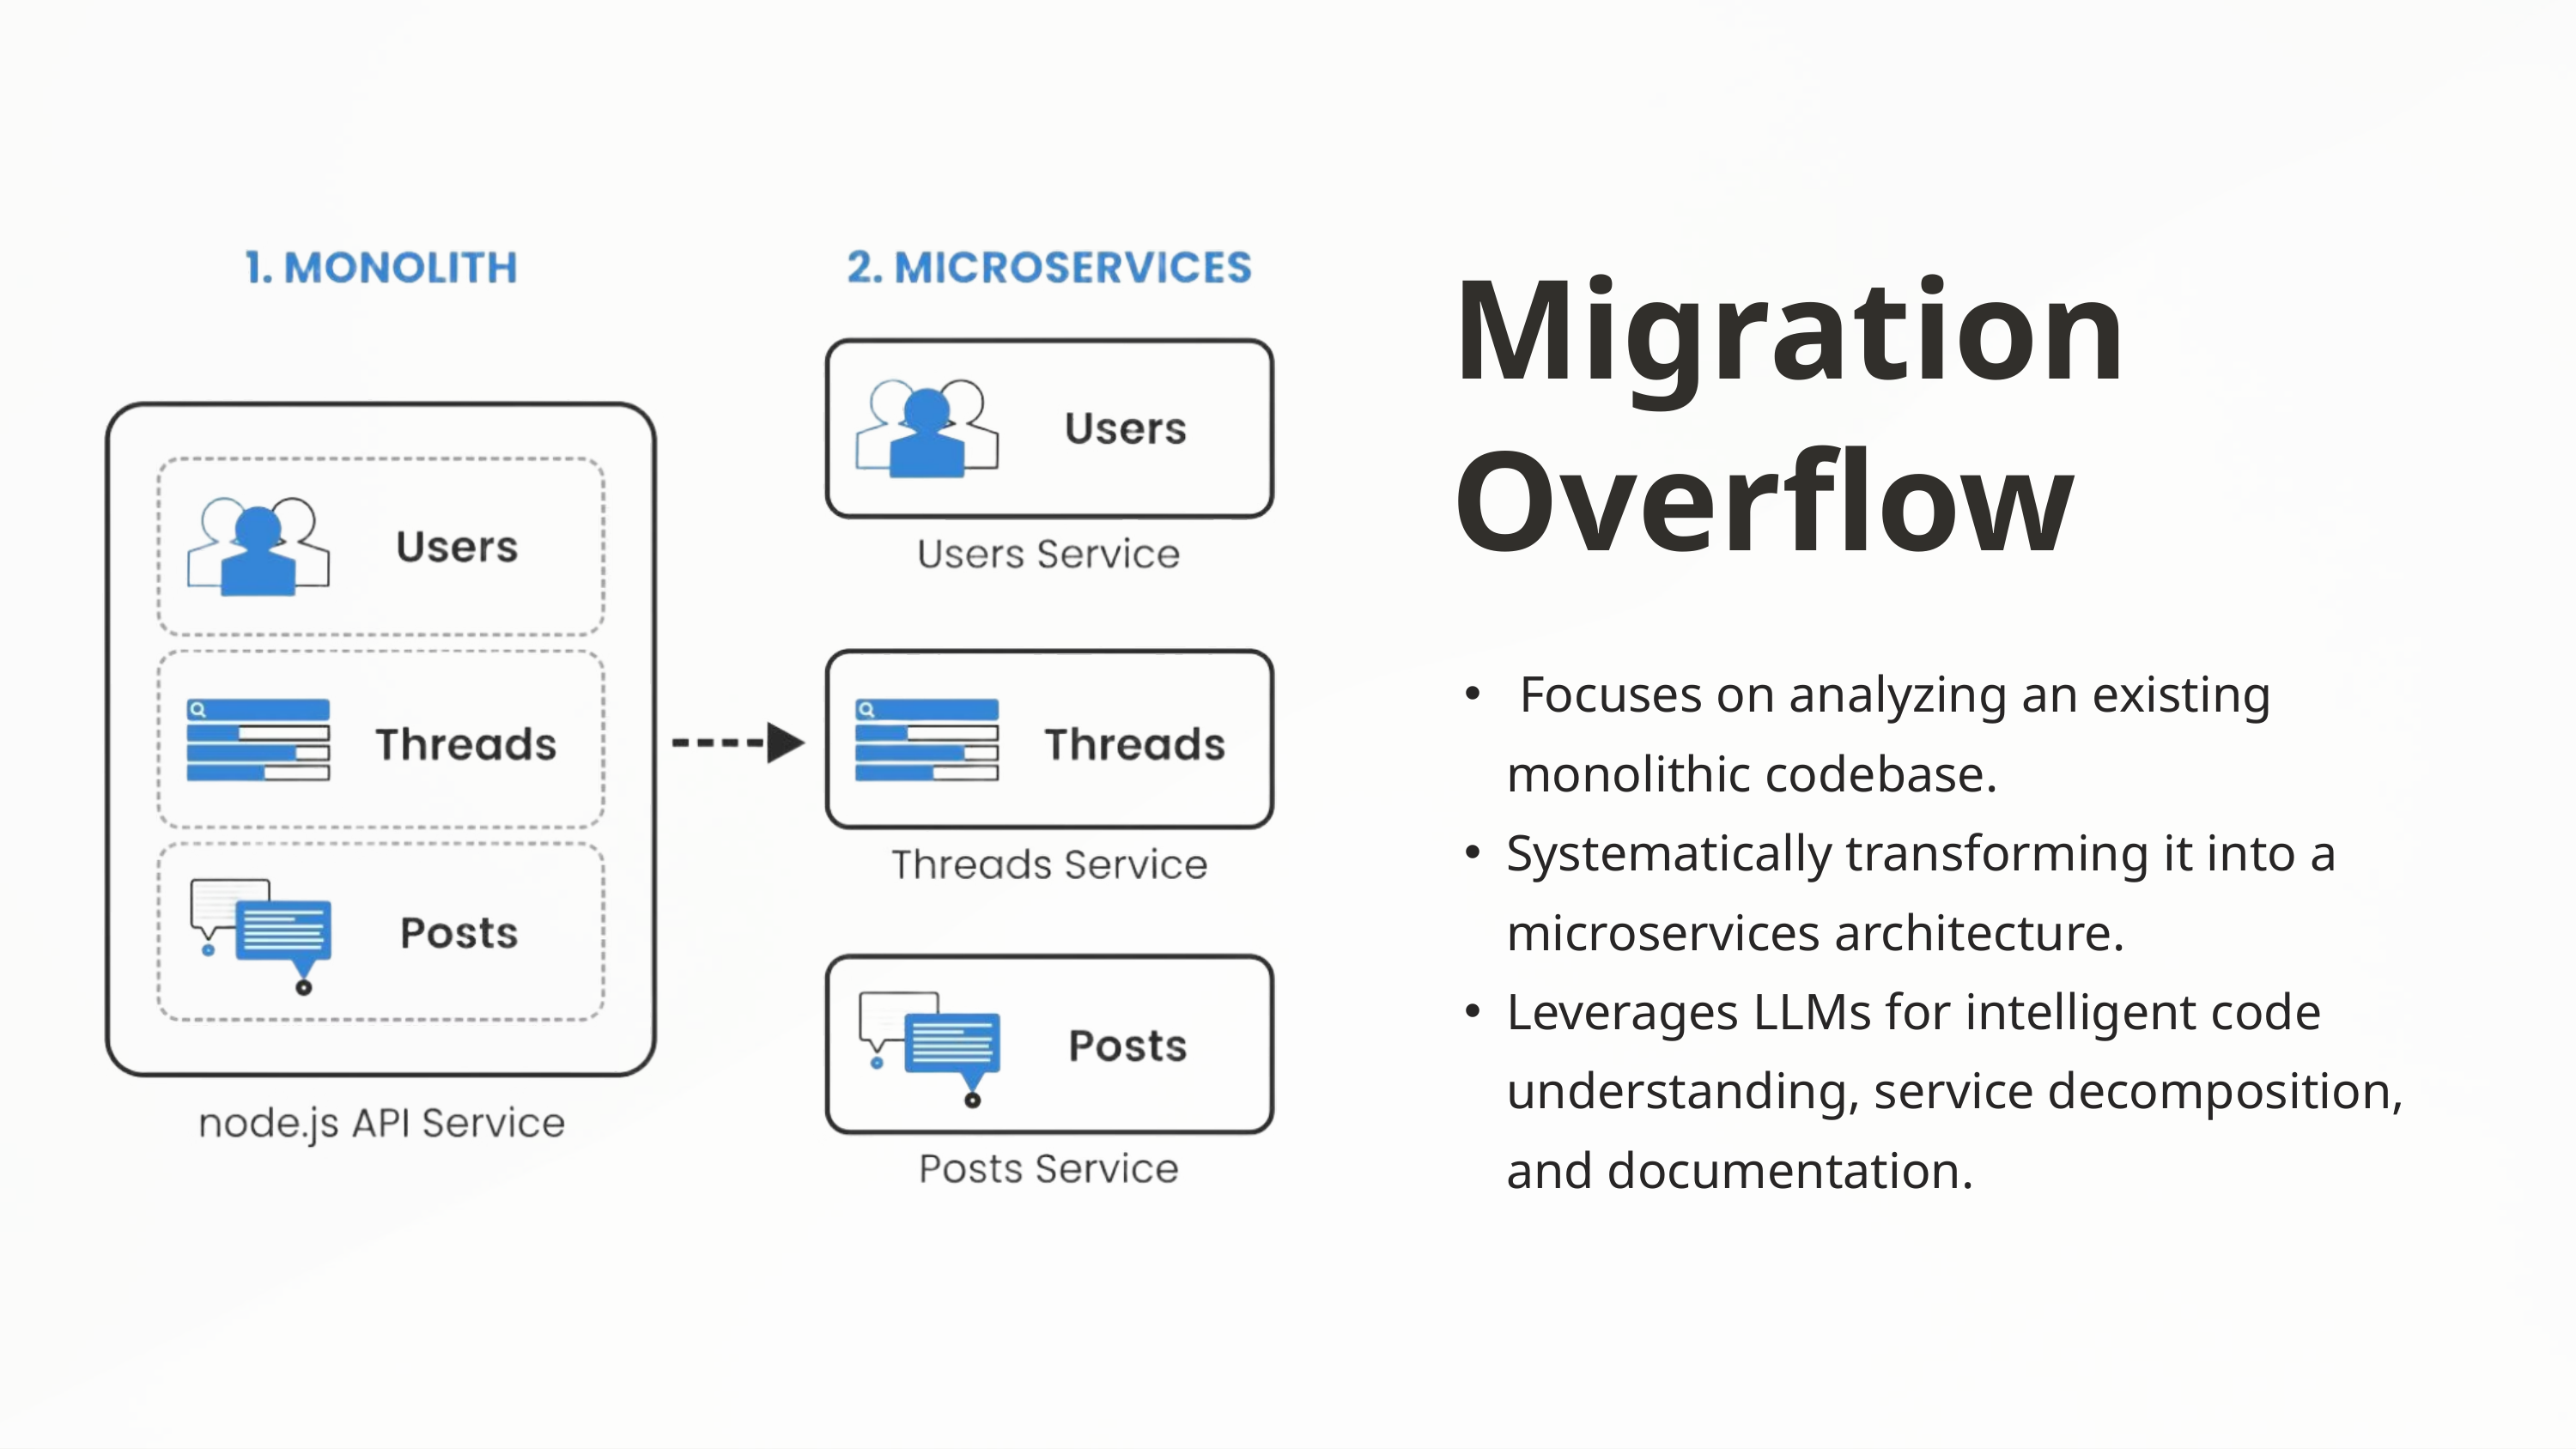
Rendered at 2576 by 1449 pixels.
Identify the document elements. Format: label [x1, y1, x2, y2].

text_box [1422, 654, 2432, 1210]
text_box [1450, 241, 2460, 587]
text_box [0, 0, 2576, 1449]
